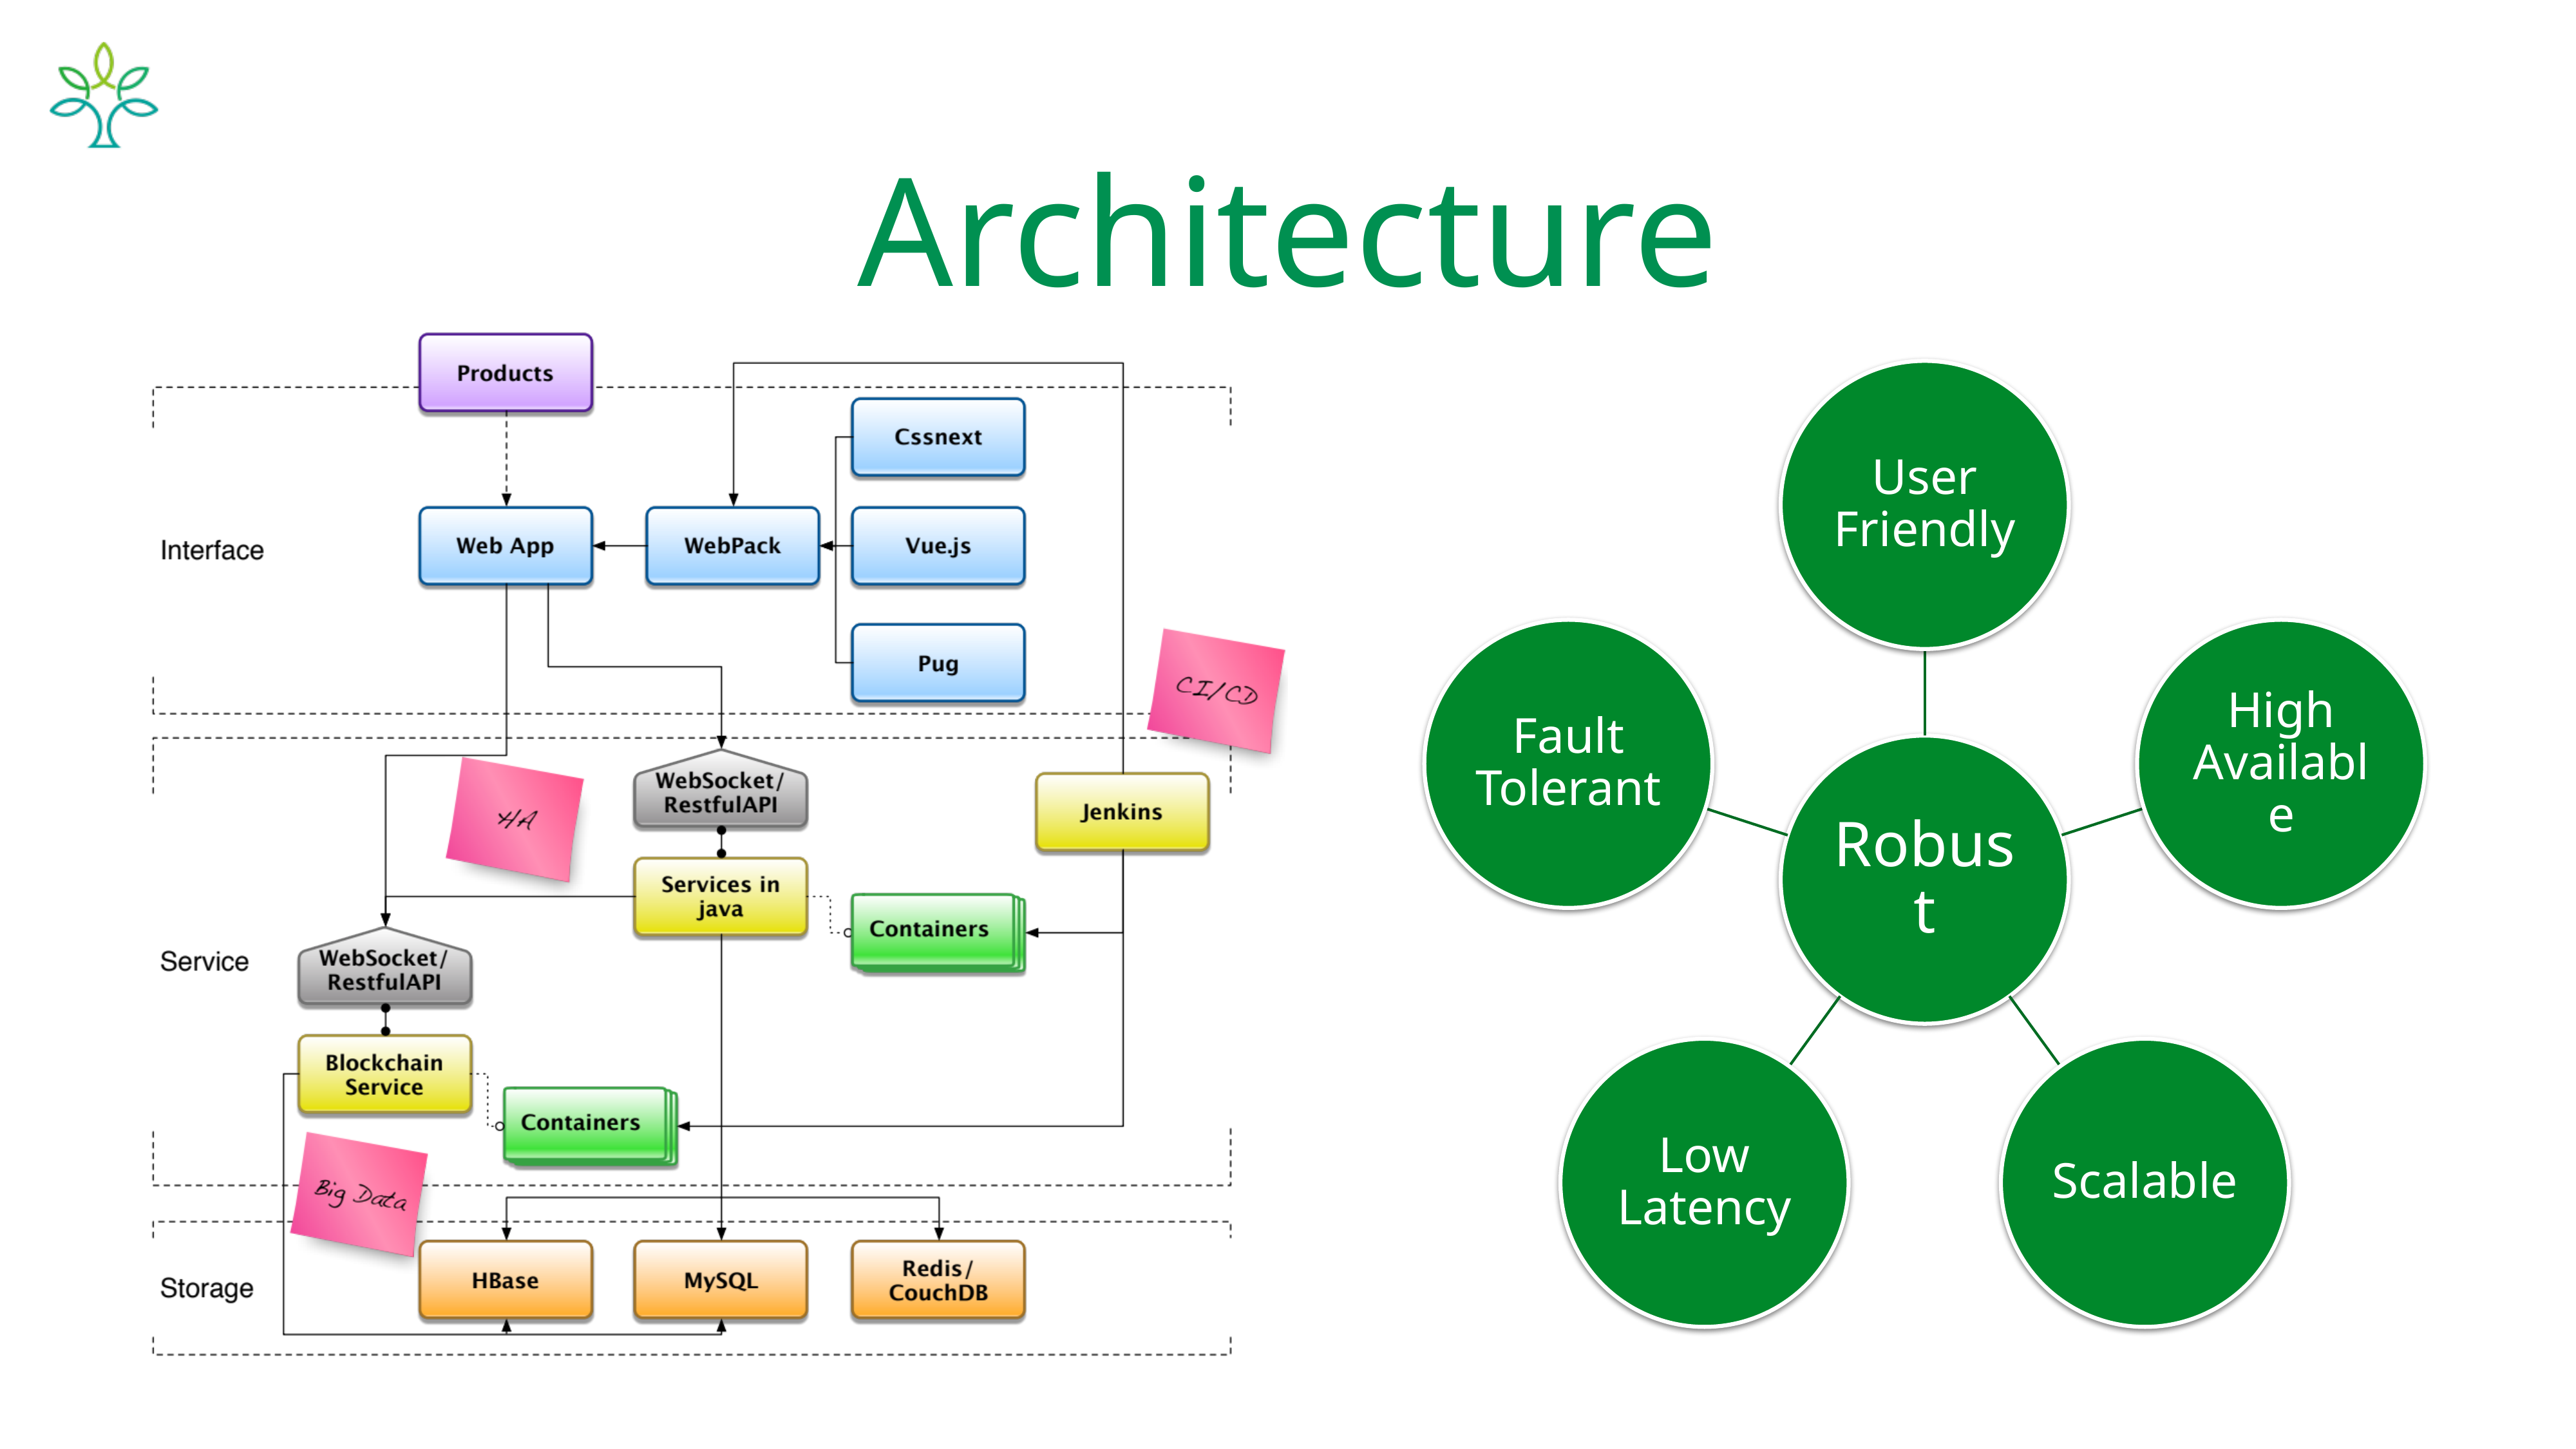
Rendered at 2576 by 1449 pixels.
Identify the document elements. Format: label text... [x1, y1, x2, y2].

picture [50, 42, 160, 149]
title Architecture [463, 65, 2113, 388]
picture [150, 332, 1289, 1356]
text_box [1423, 343, 2426, 1344]
